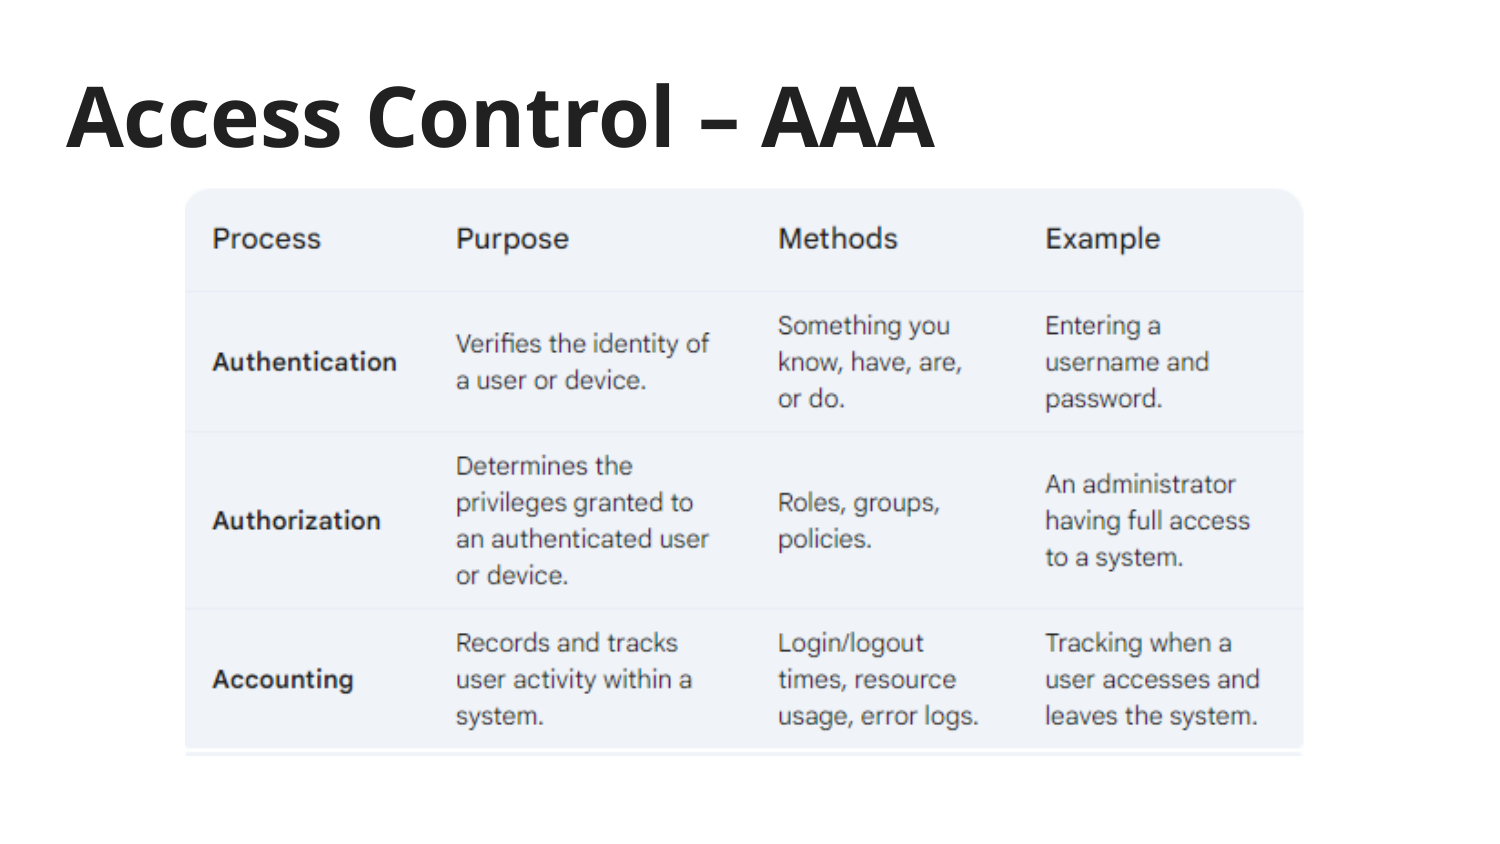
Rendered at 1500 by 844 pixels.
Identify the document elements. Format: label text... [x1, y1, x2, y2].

picture [184, 187, 1316, 756]
title Access Control – AAA [51, 48, 1449, 180]
